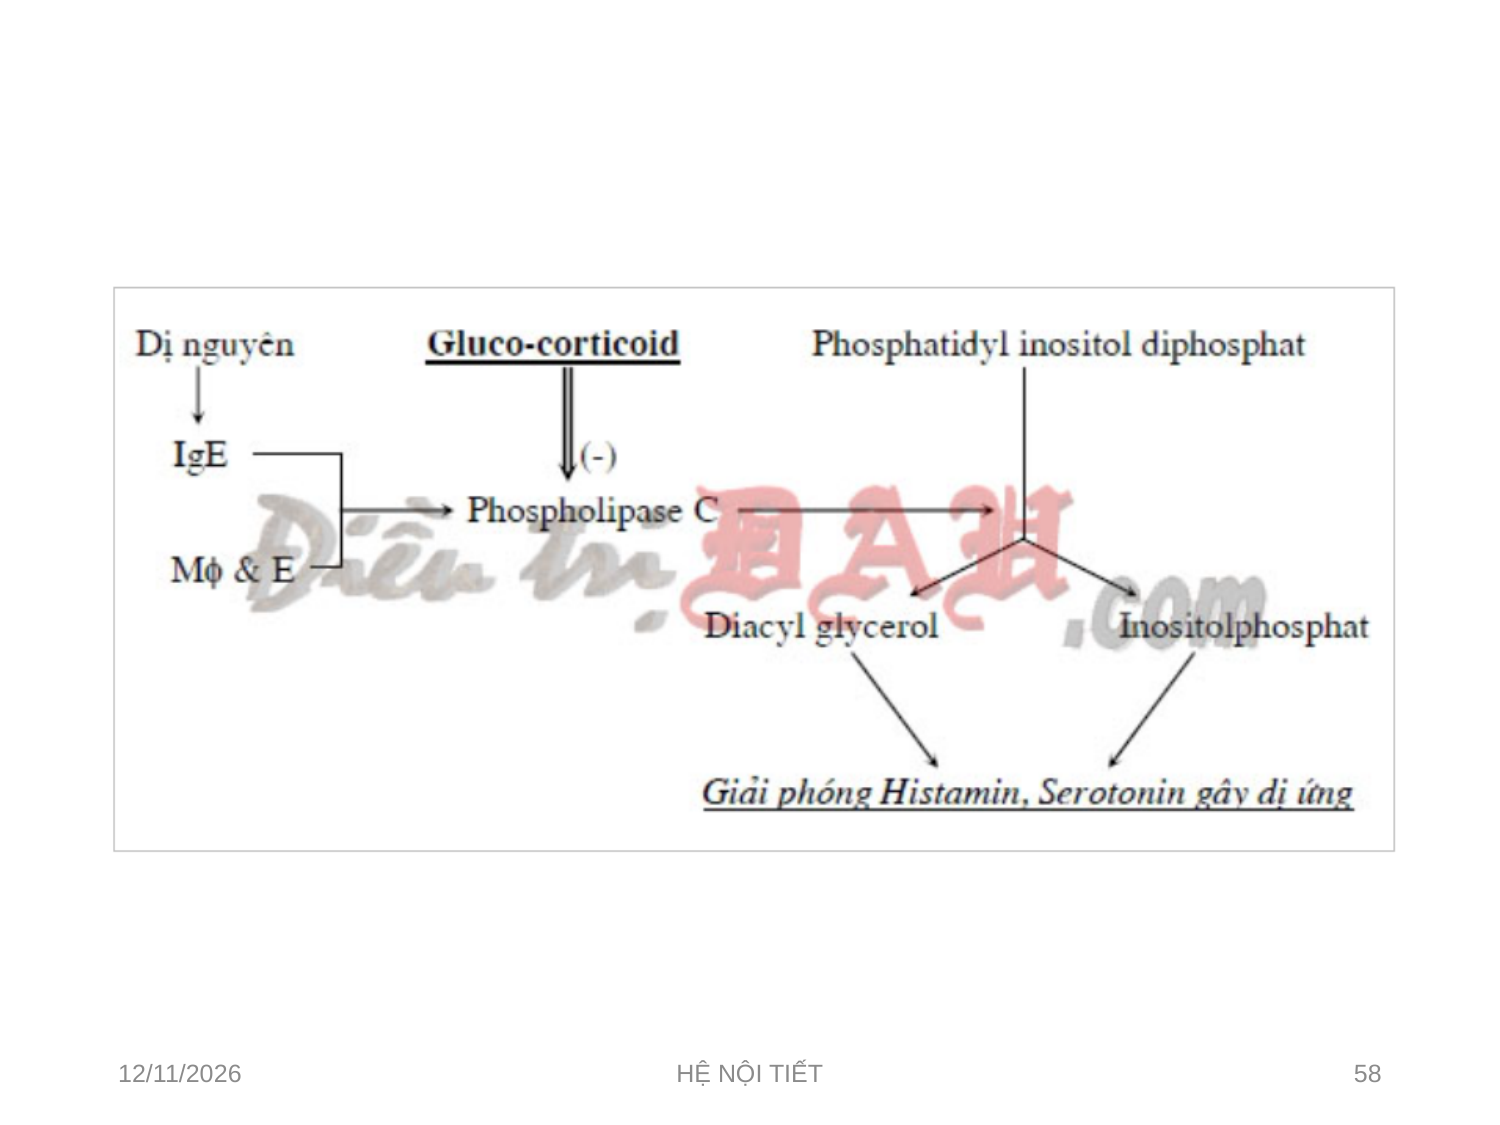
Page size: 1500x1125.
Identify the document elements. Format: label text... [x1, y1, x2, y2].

slide_number 58 [1059, 1042, 1397, 1103]
footer HỆ NỘI TIẾT [496, 1042, 1004, 1103]
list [100, 284, 1399, 859]
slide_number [103, 1042, 441, 1103]
